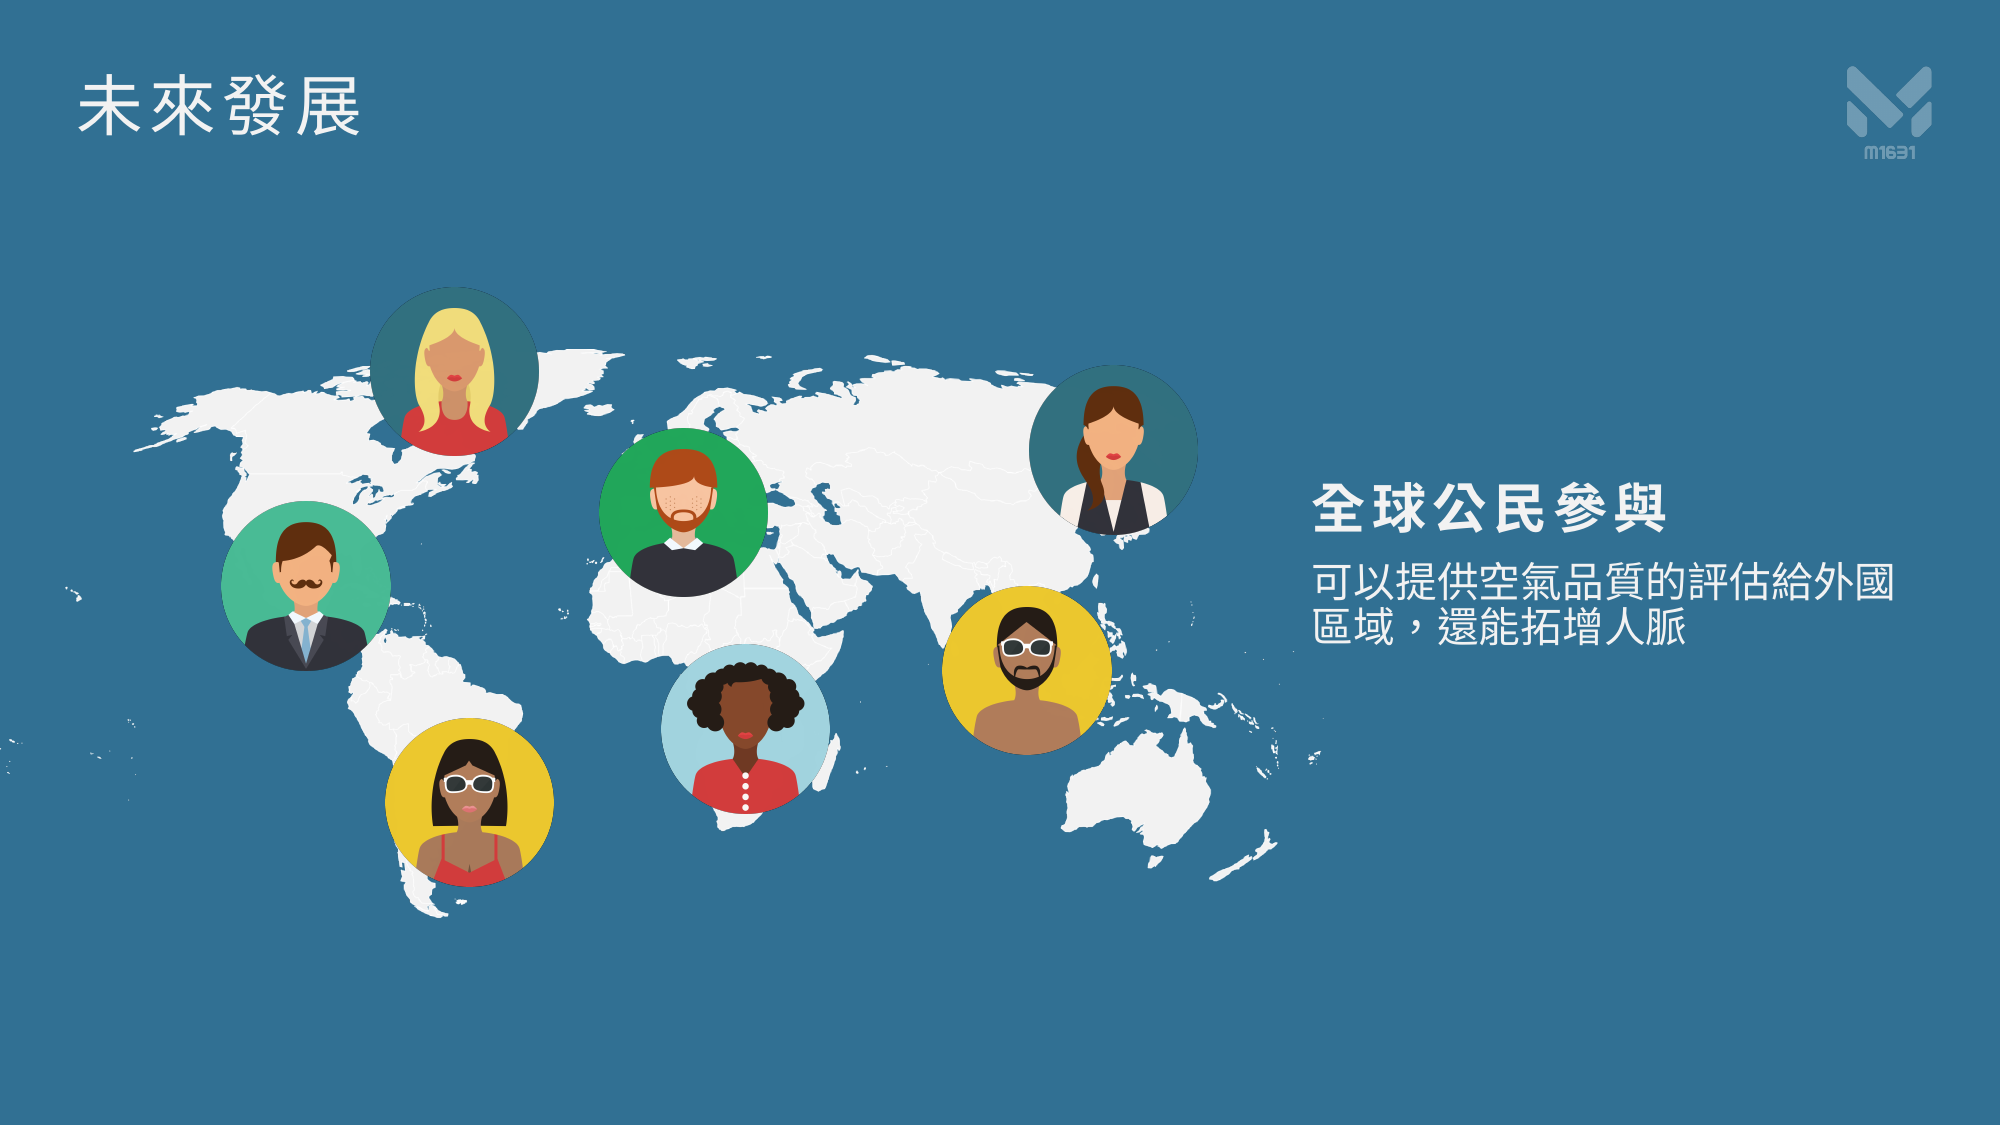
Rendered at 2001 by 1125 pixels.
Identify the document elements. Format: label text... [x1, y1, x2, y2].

picture [0, 287, 1336, 923]
text_box 未來發展 [61, 0, 1787, 218]
text_box 全球公民參與 可以提供空氣品質的評估給外國區域，還能拓增人脈 [1336, 474, 1918, 755]
picture [1827, 50, 1954, 175]
